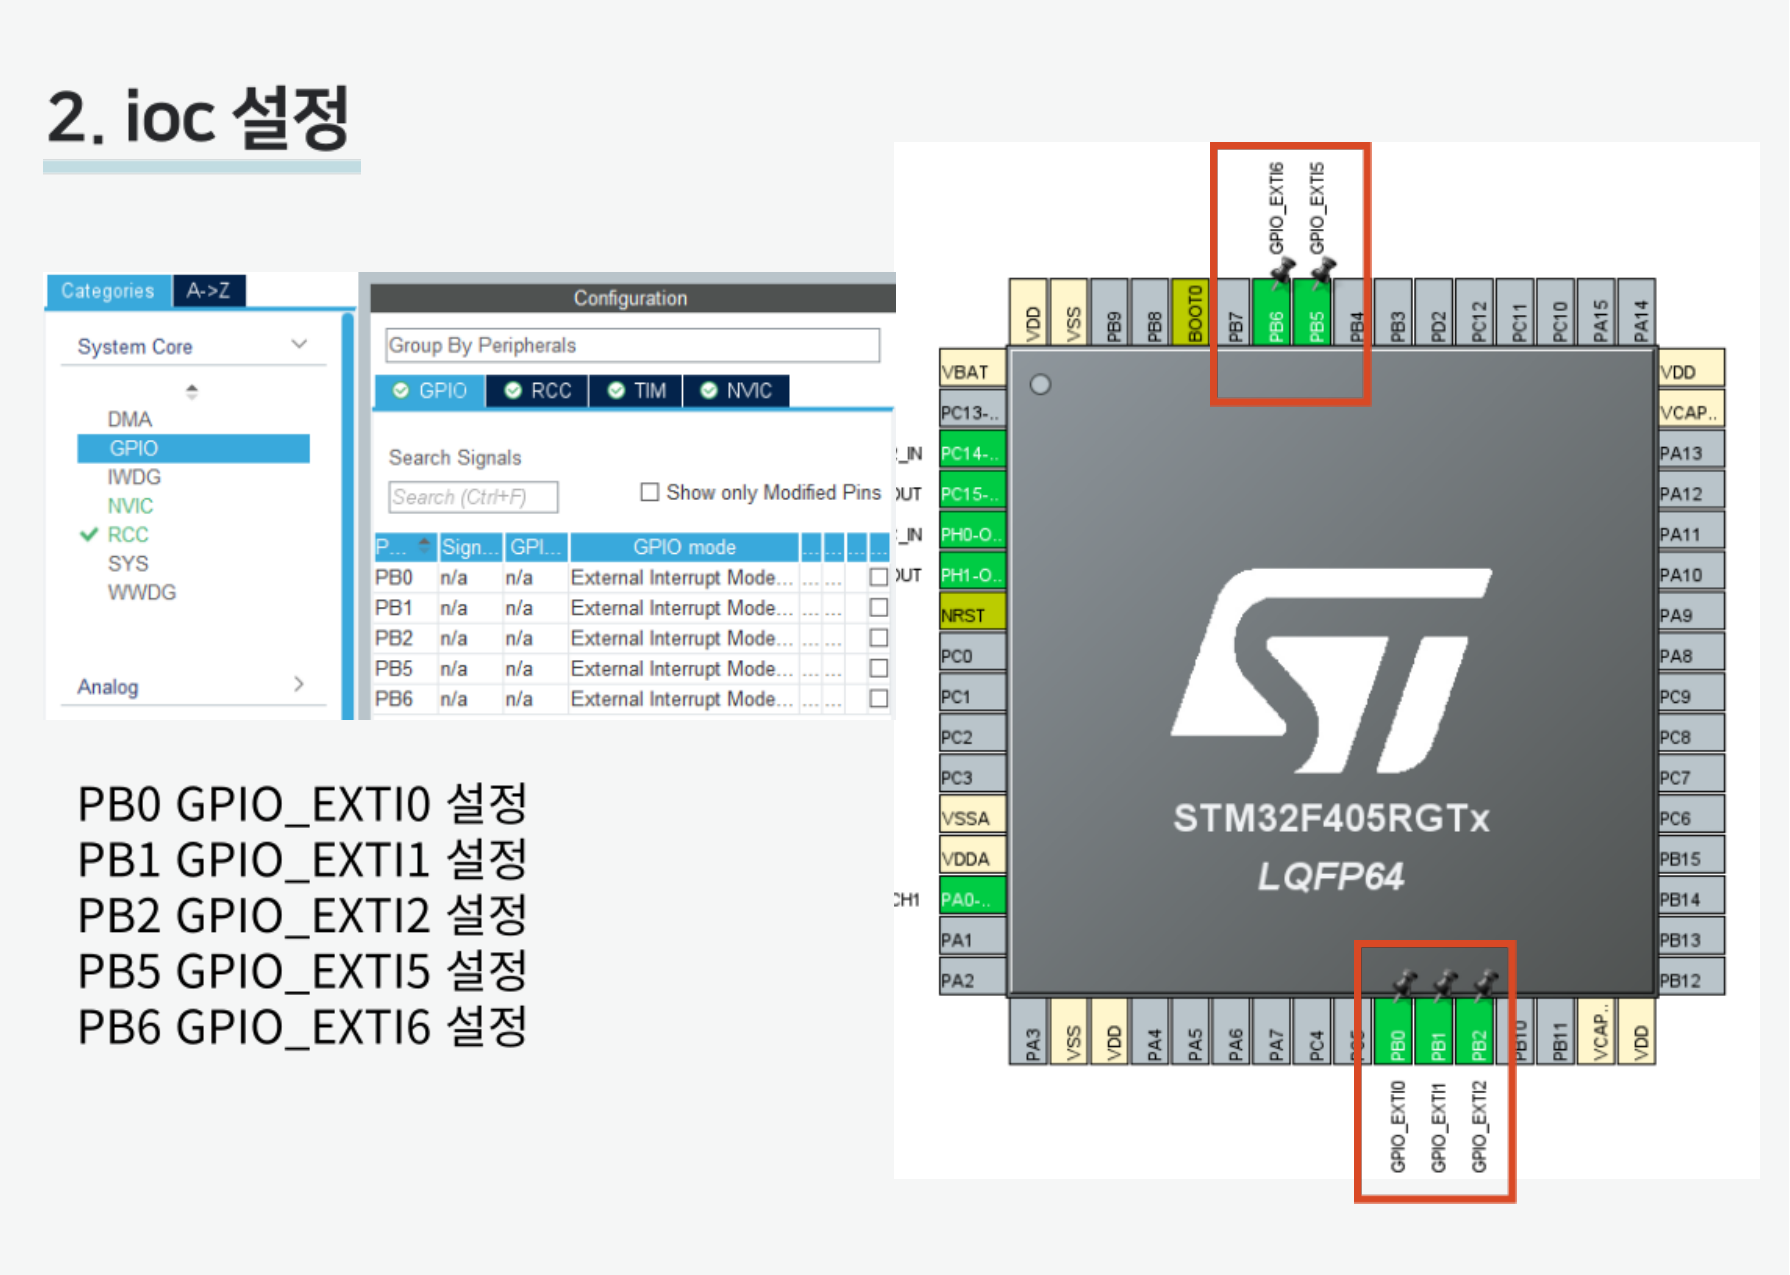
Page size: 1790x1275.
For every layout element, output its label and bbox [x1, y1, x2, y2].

text_box [43, 272, 896, 720]
picture [67, 764, 553, 1073]
picture [34, 60, 378, 183]
text_box [894, 142, 1761, 1204]
